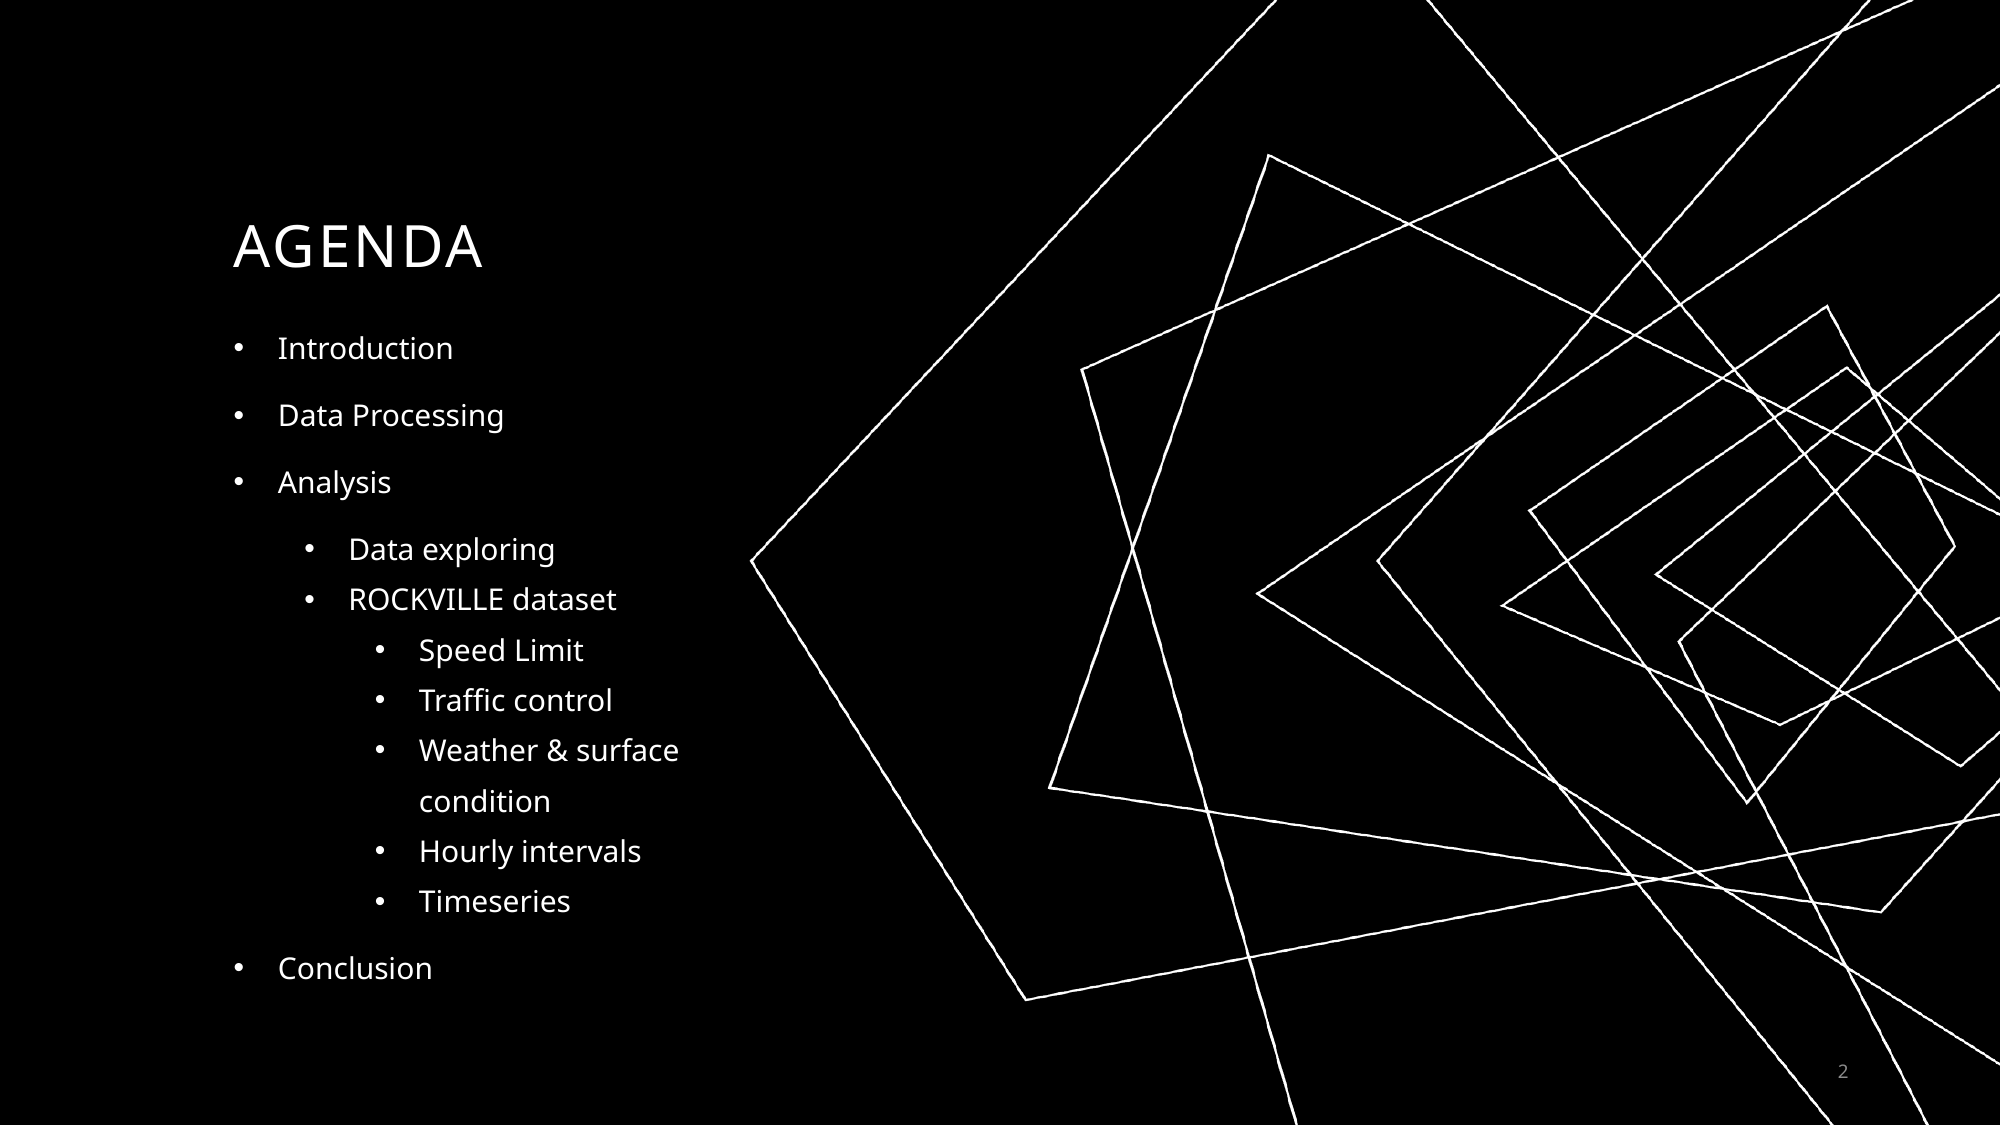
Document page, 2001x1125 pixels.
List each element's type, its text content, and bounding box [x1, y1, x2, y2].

picture [693, 0, 2000, 1125]
list Introduction Data Processing Analysis Data exploring ROCKVILLE dataset Speed Limit Traffic control Weather & surface condition Hourly intervals Timeseries Conclusion [218, 307, 836, 996]
slide_number 2 [1701, 1042, 1864, 1103]
title AGENDA [218, 70, 694, 288]
